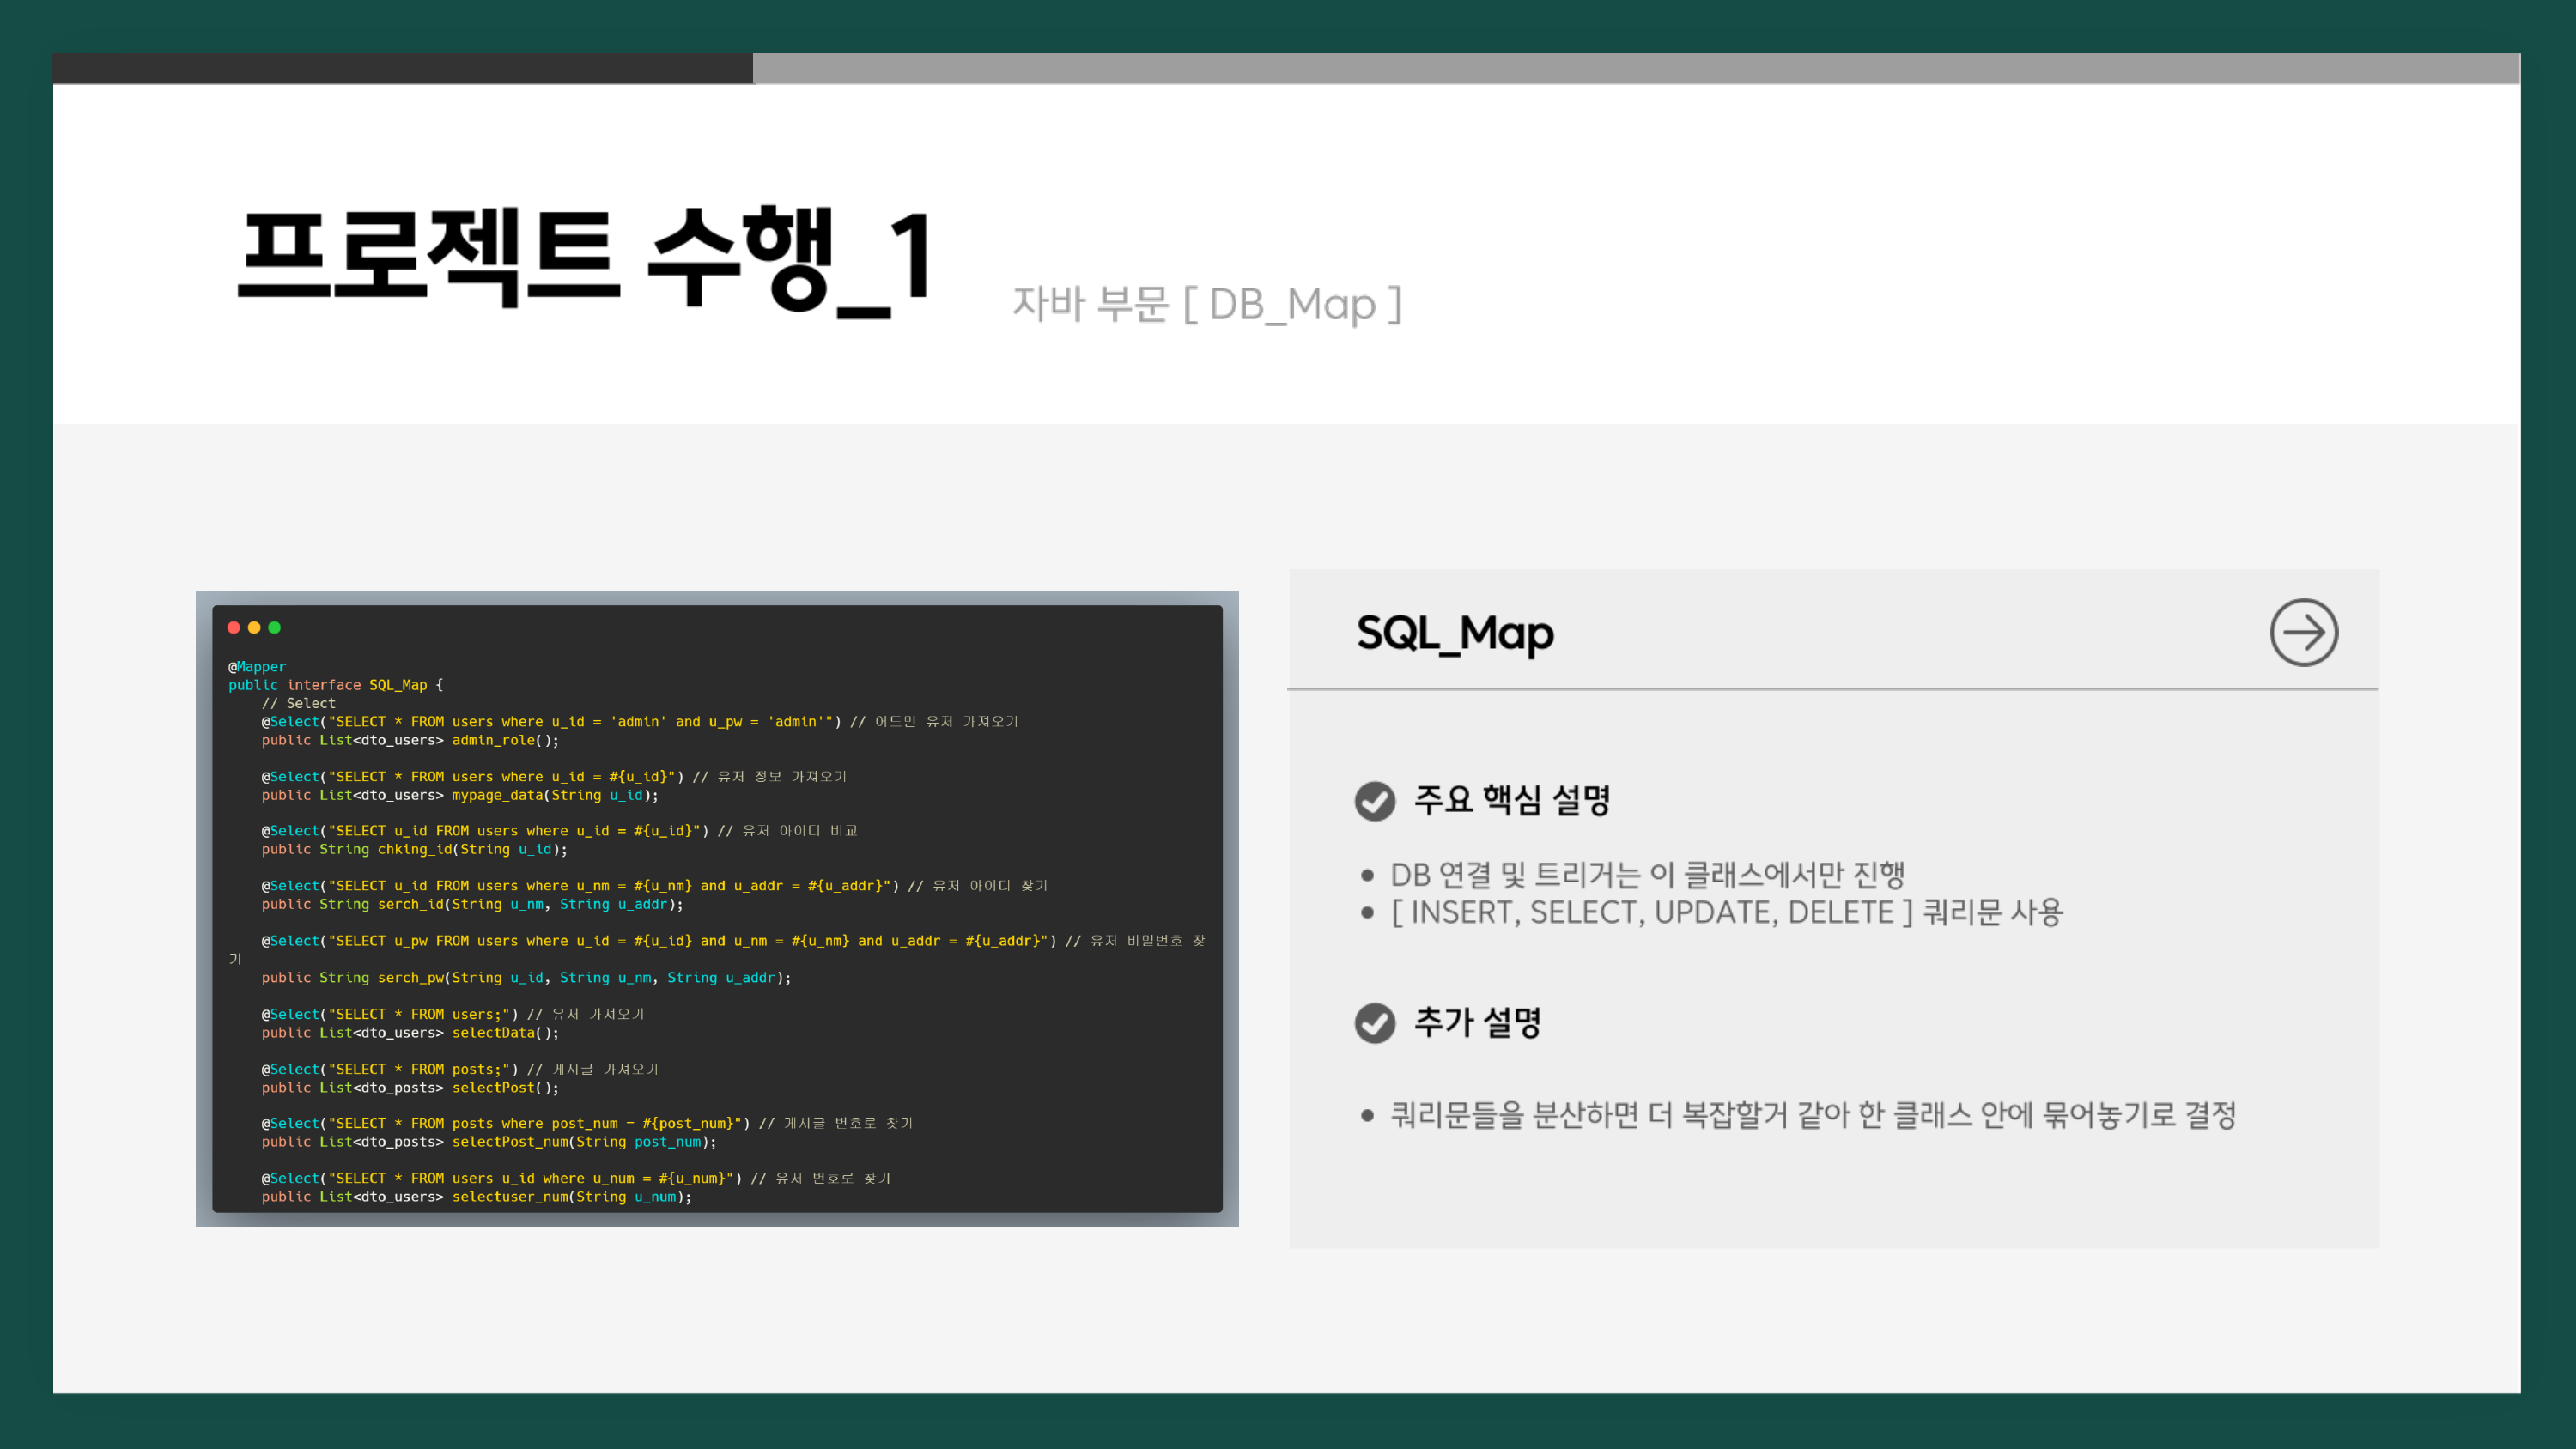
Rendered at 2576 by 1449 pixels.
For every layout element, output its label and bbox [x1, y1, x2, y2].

text_box [1287, 688, 1337, 692]
text_box [753, 52, 2521, 85]
text_box [1290, 569, 2380, 690]
text_box [53, 93, 2523, 422]
text_box [1290, 696, 2380, 1249]
text_box [1349, 998, 1402, 1049]
text_box [51, 424, 2518, 1396]
picture [0, 0, 2576, 1449]
text_box [1349, 776, 1402, 828]
text_box [2270, 598, 2339, 667]
text_box [52, 52, 751, 85]
text_box [1601, 688, 2379, 692]
